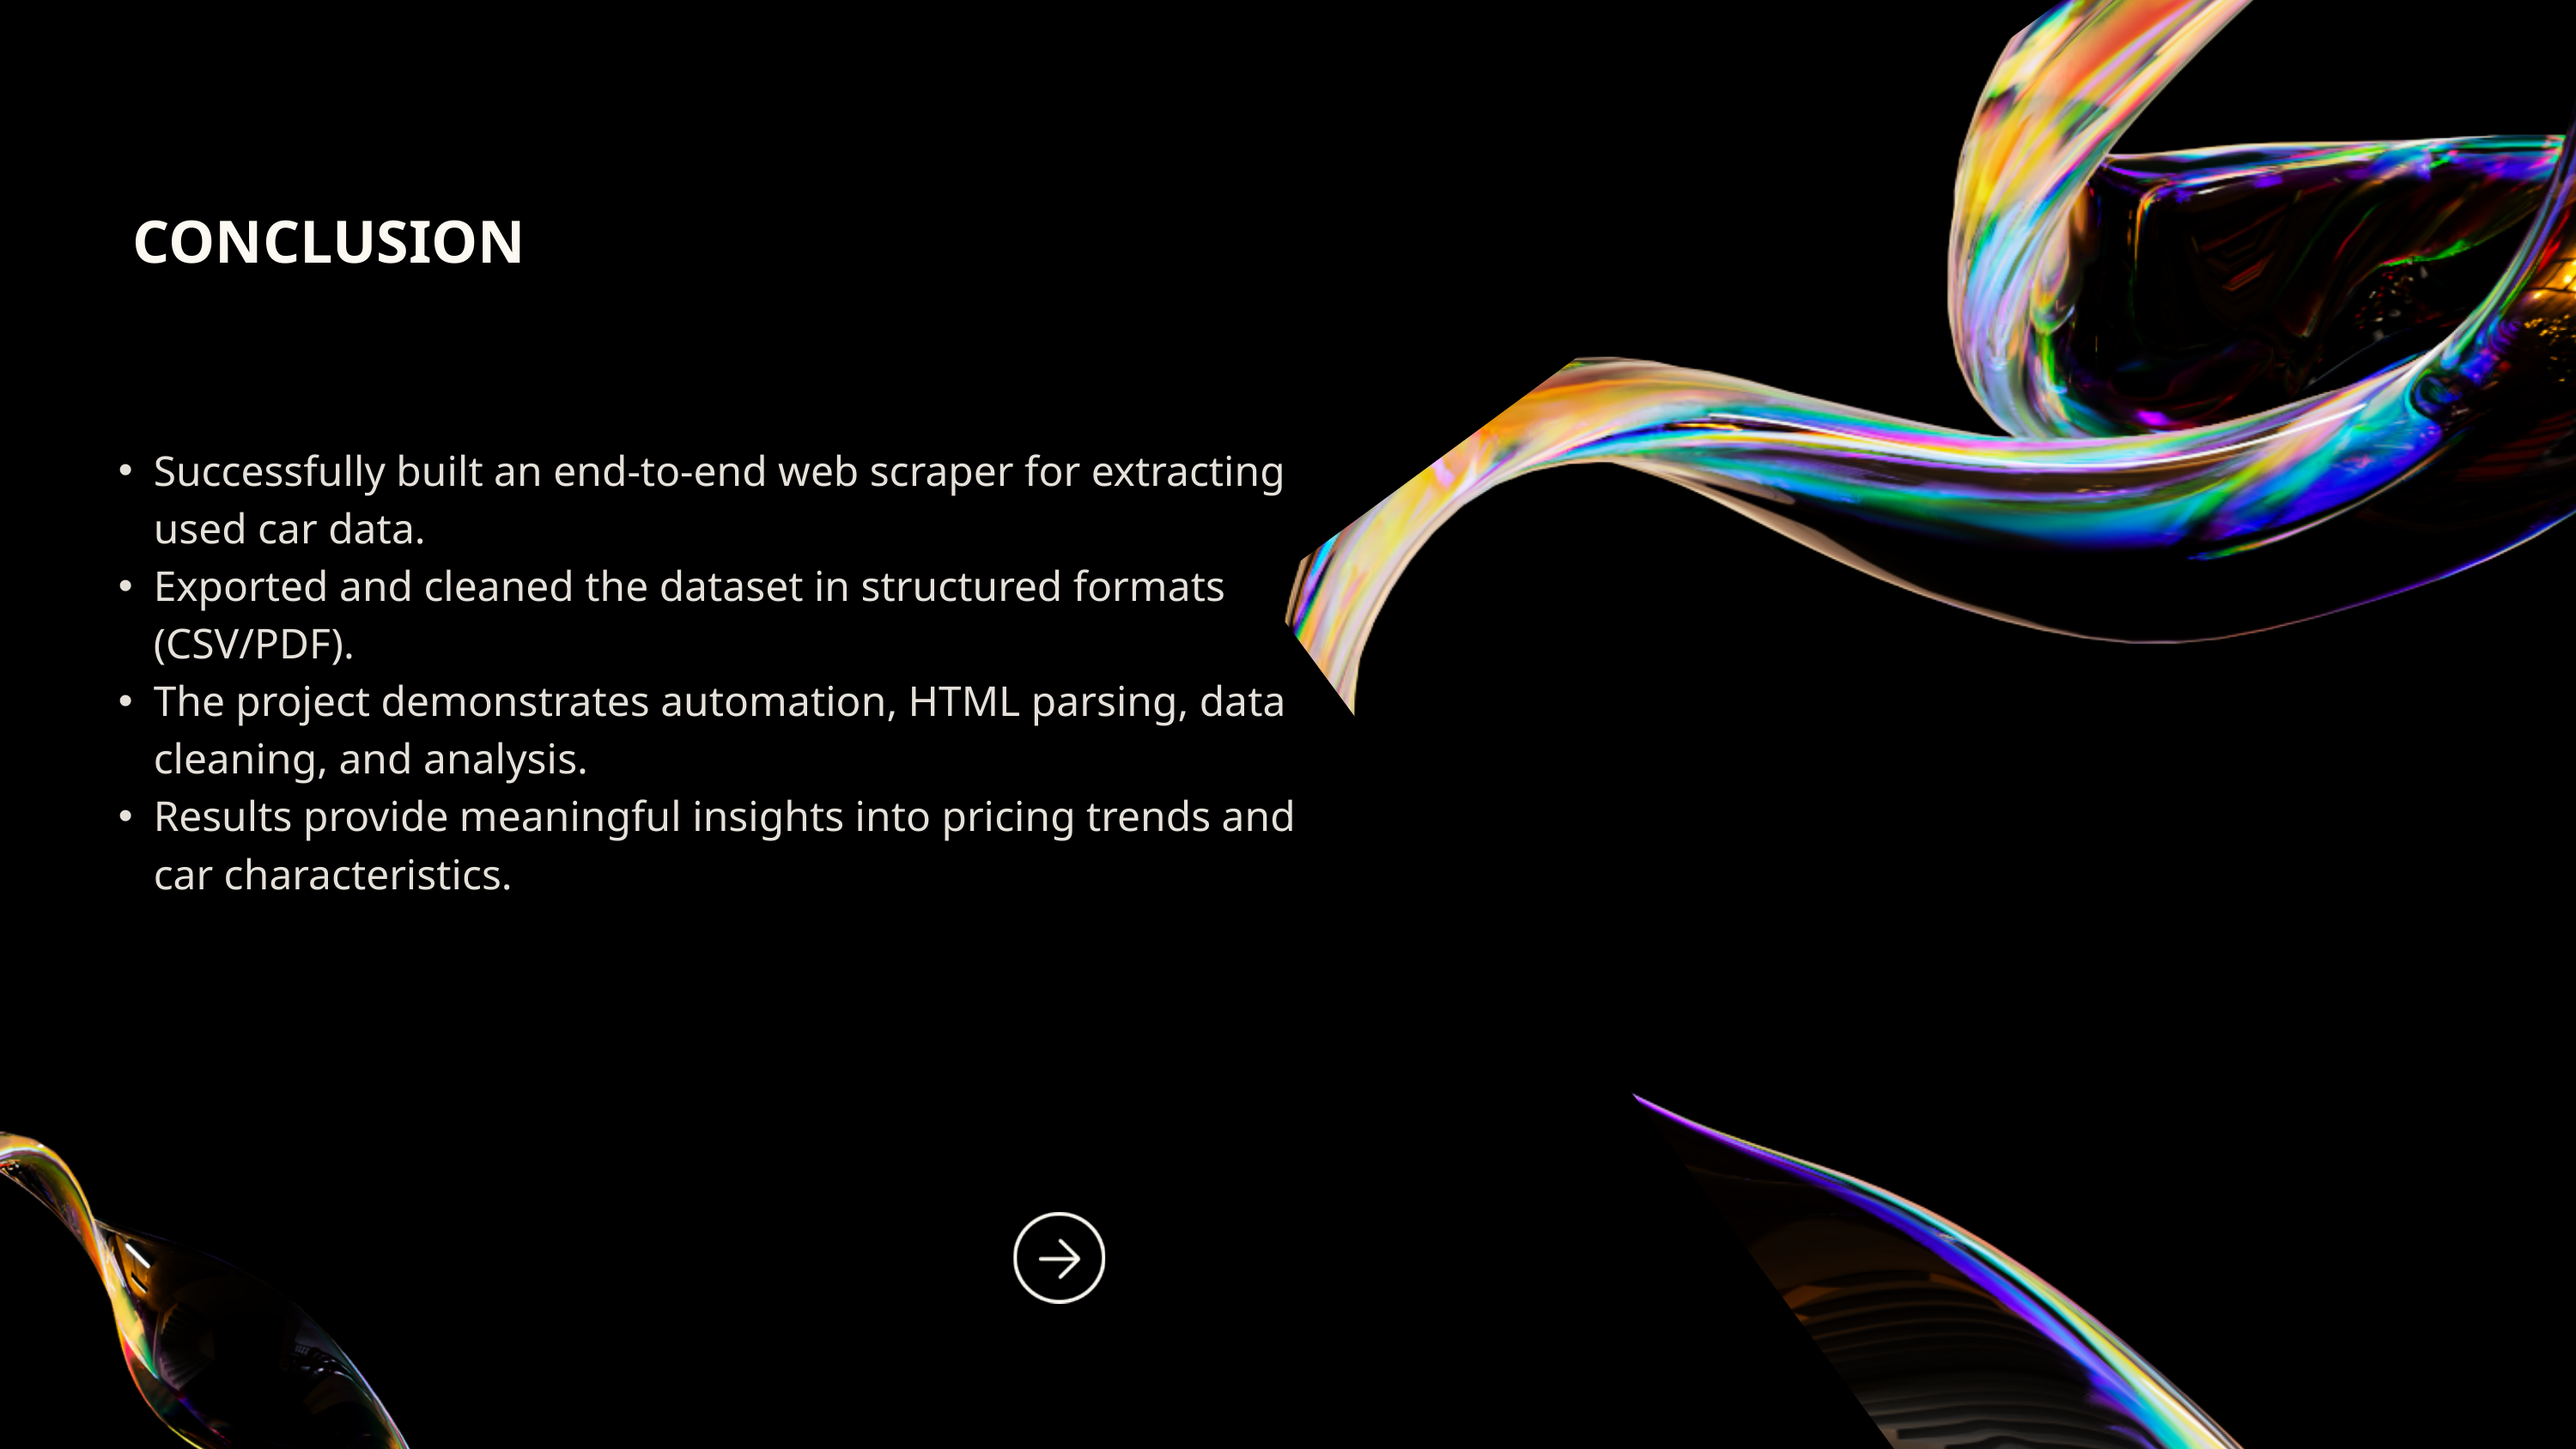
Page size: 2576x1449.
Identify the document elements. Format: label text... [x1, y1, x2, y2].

text_box [1013, 1212, 1106, 1304]
text_box [0, 1121, 489, 1449]
text_box [1300, 0, 2576, 1449]
text_box CONCLUSION [132, 146, 1288, 403]
text_box Successfully built an end-to-end web scraper for extracting used car data. Exported and cleaned the dataset in structured formats (CSV/PDF). The project demonstrates automation, HTML parsing, data cleaning, and analysis. Results provide meaningful insights into pricing trends and car characteristics. [83, 379, 1300, 1013]
